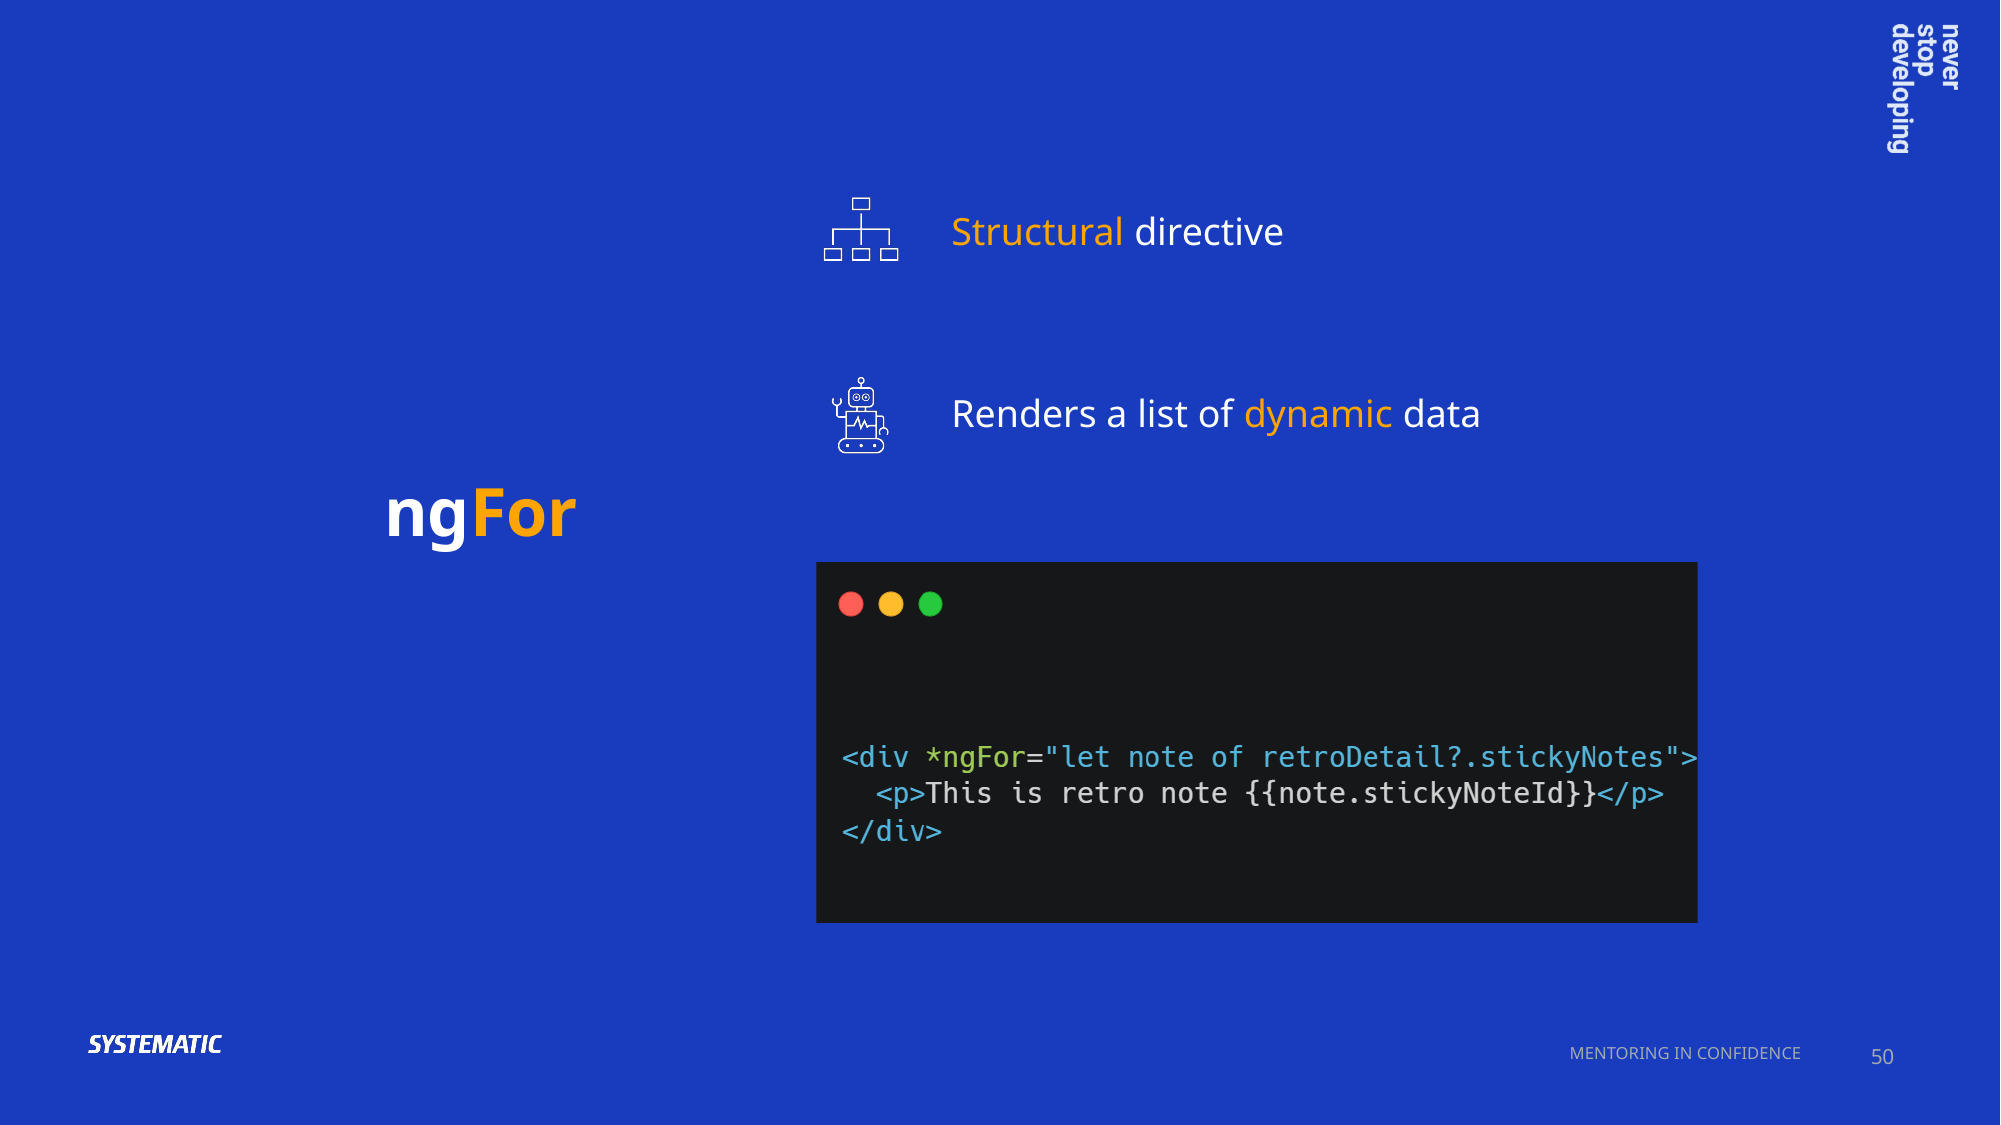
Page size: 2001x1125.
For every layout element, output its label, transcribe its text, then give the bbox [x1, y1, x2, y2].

text_box Structural directive [951, 212, 1817, 283]
picture [816, 184, 906, 274]
picture [88, 1035, 222, 1053]
picture [816, 562, 1698, 923]
text_box Renders a list of dynamic data [951, 395, 1817, 500]
list ngFor [275, 469, 687, 656]
picture [816, 371, 906, 461]
text_box 50 [1856, 1036, 1912, 1060]
text_box MENTORING IN CONFIDENCE [905, 1035, 1817, 1060]
